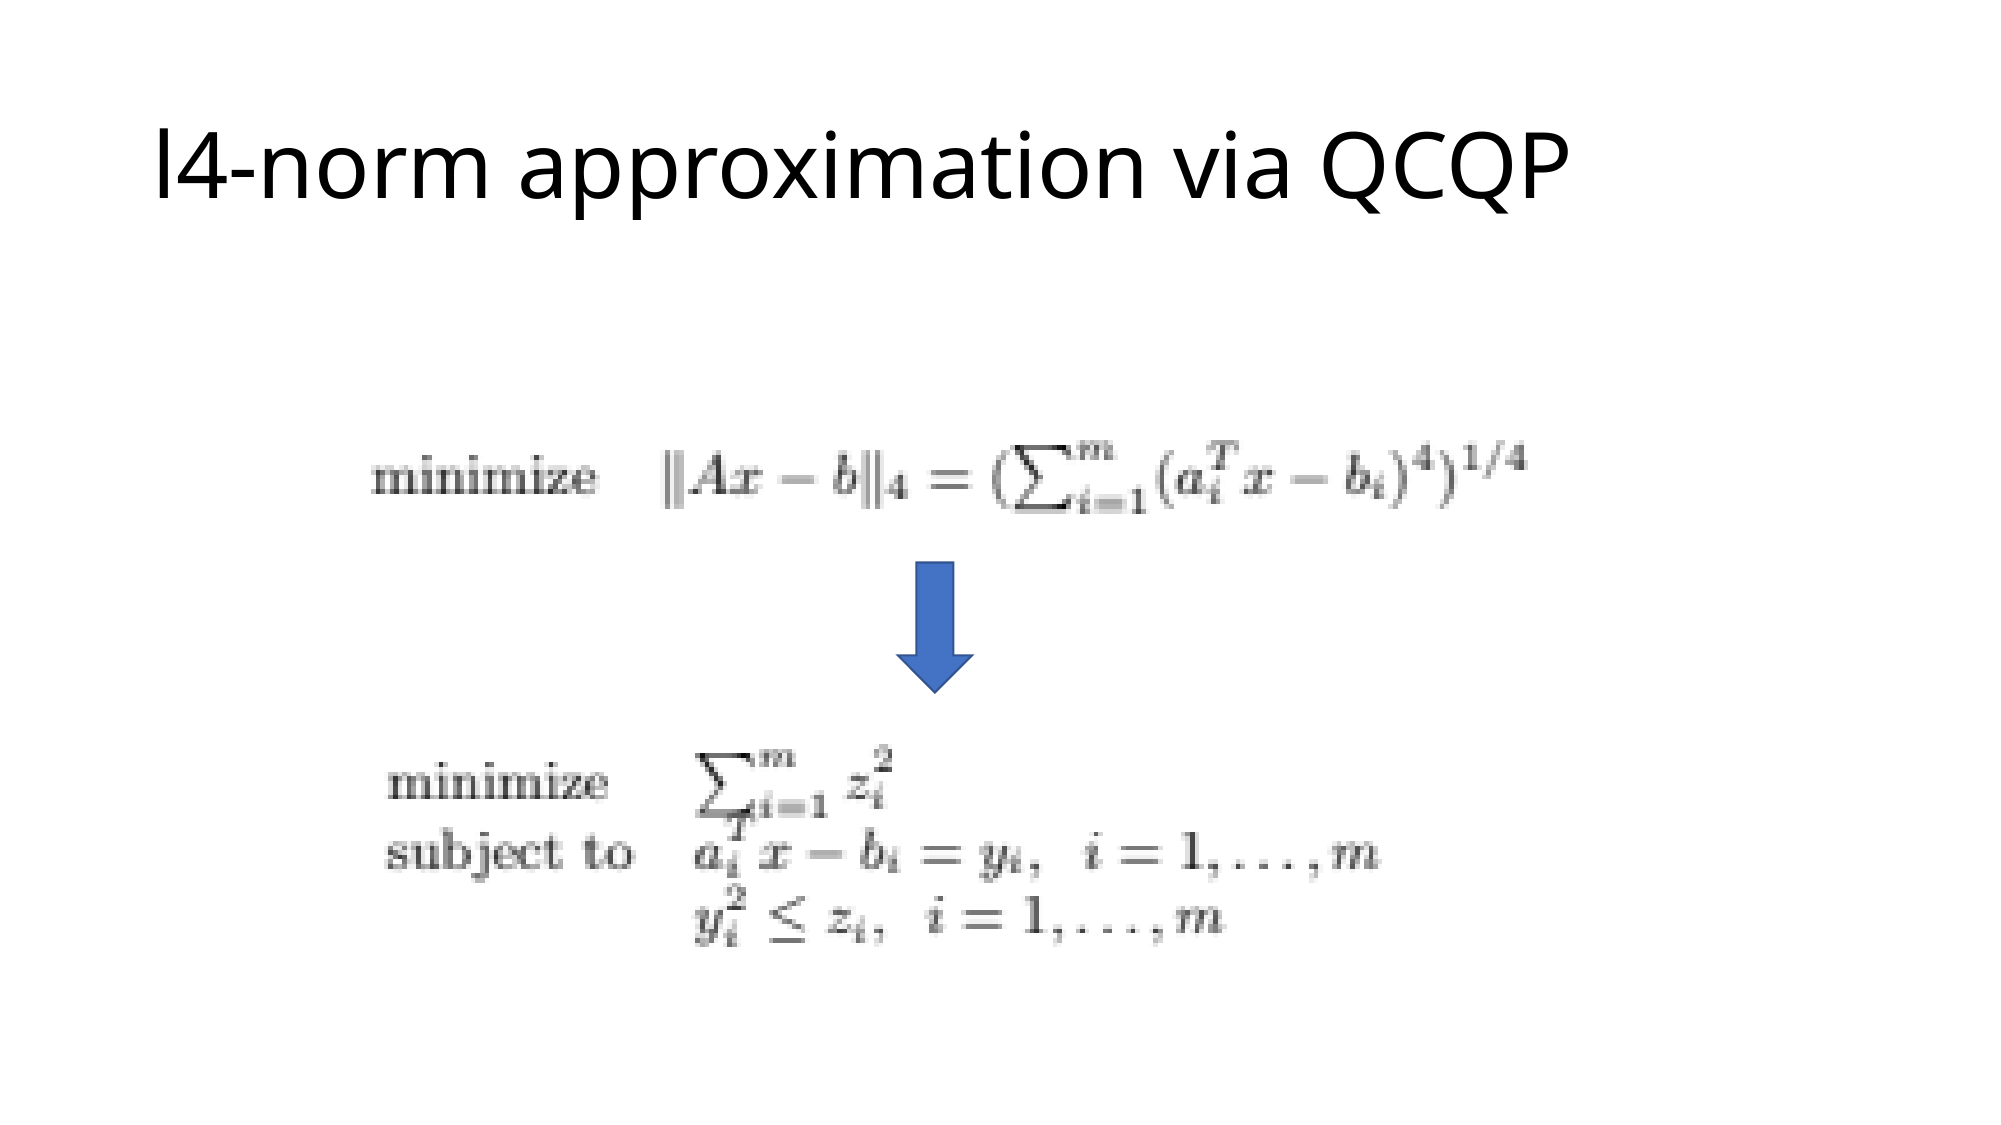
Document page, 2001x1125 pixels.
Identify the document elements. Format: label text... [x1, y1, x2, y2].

text_box [895, 561, 975, 694]
title l4-norm approximation via QCQP [137, 59, 1863, 278]
picture [334, 726, 1406, 975]
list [334, 396, 1557, 545]
